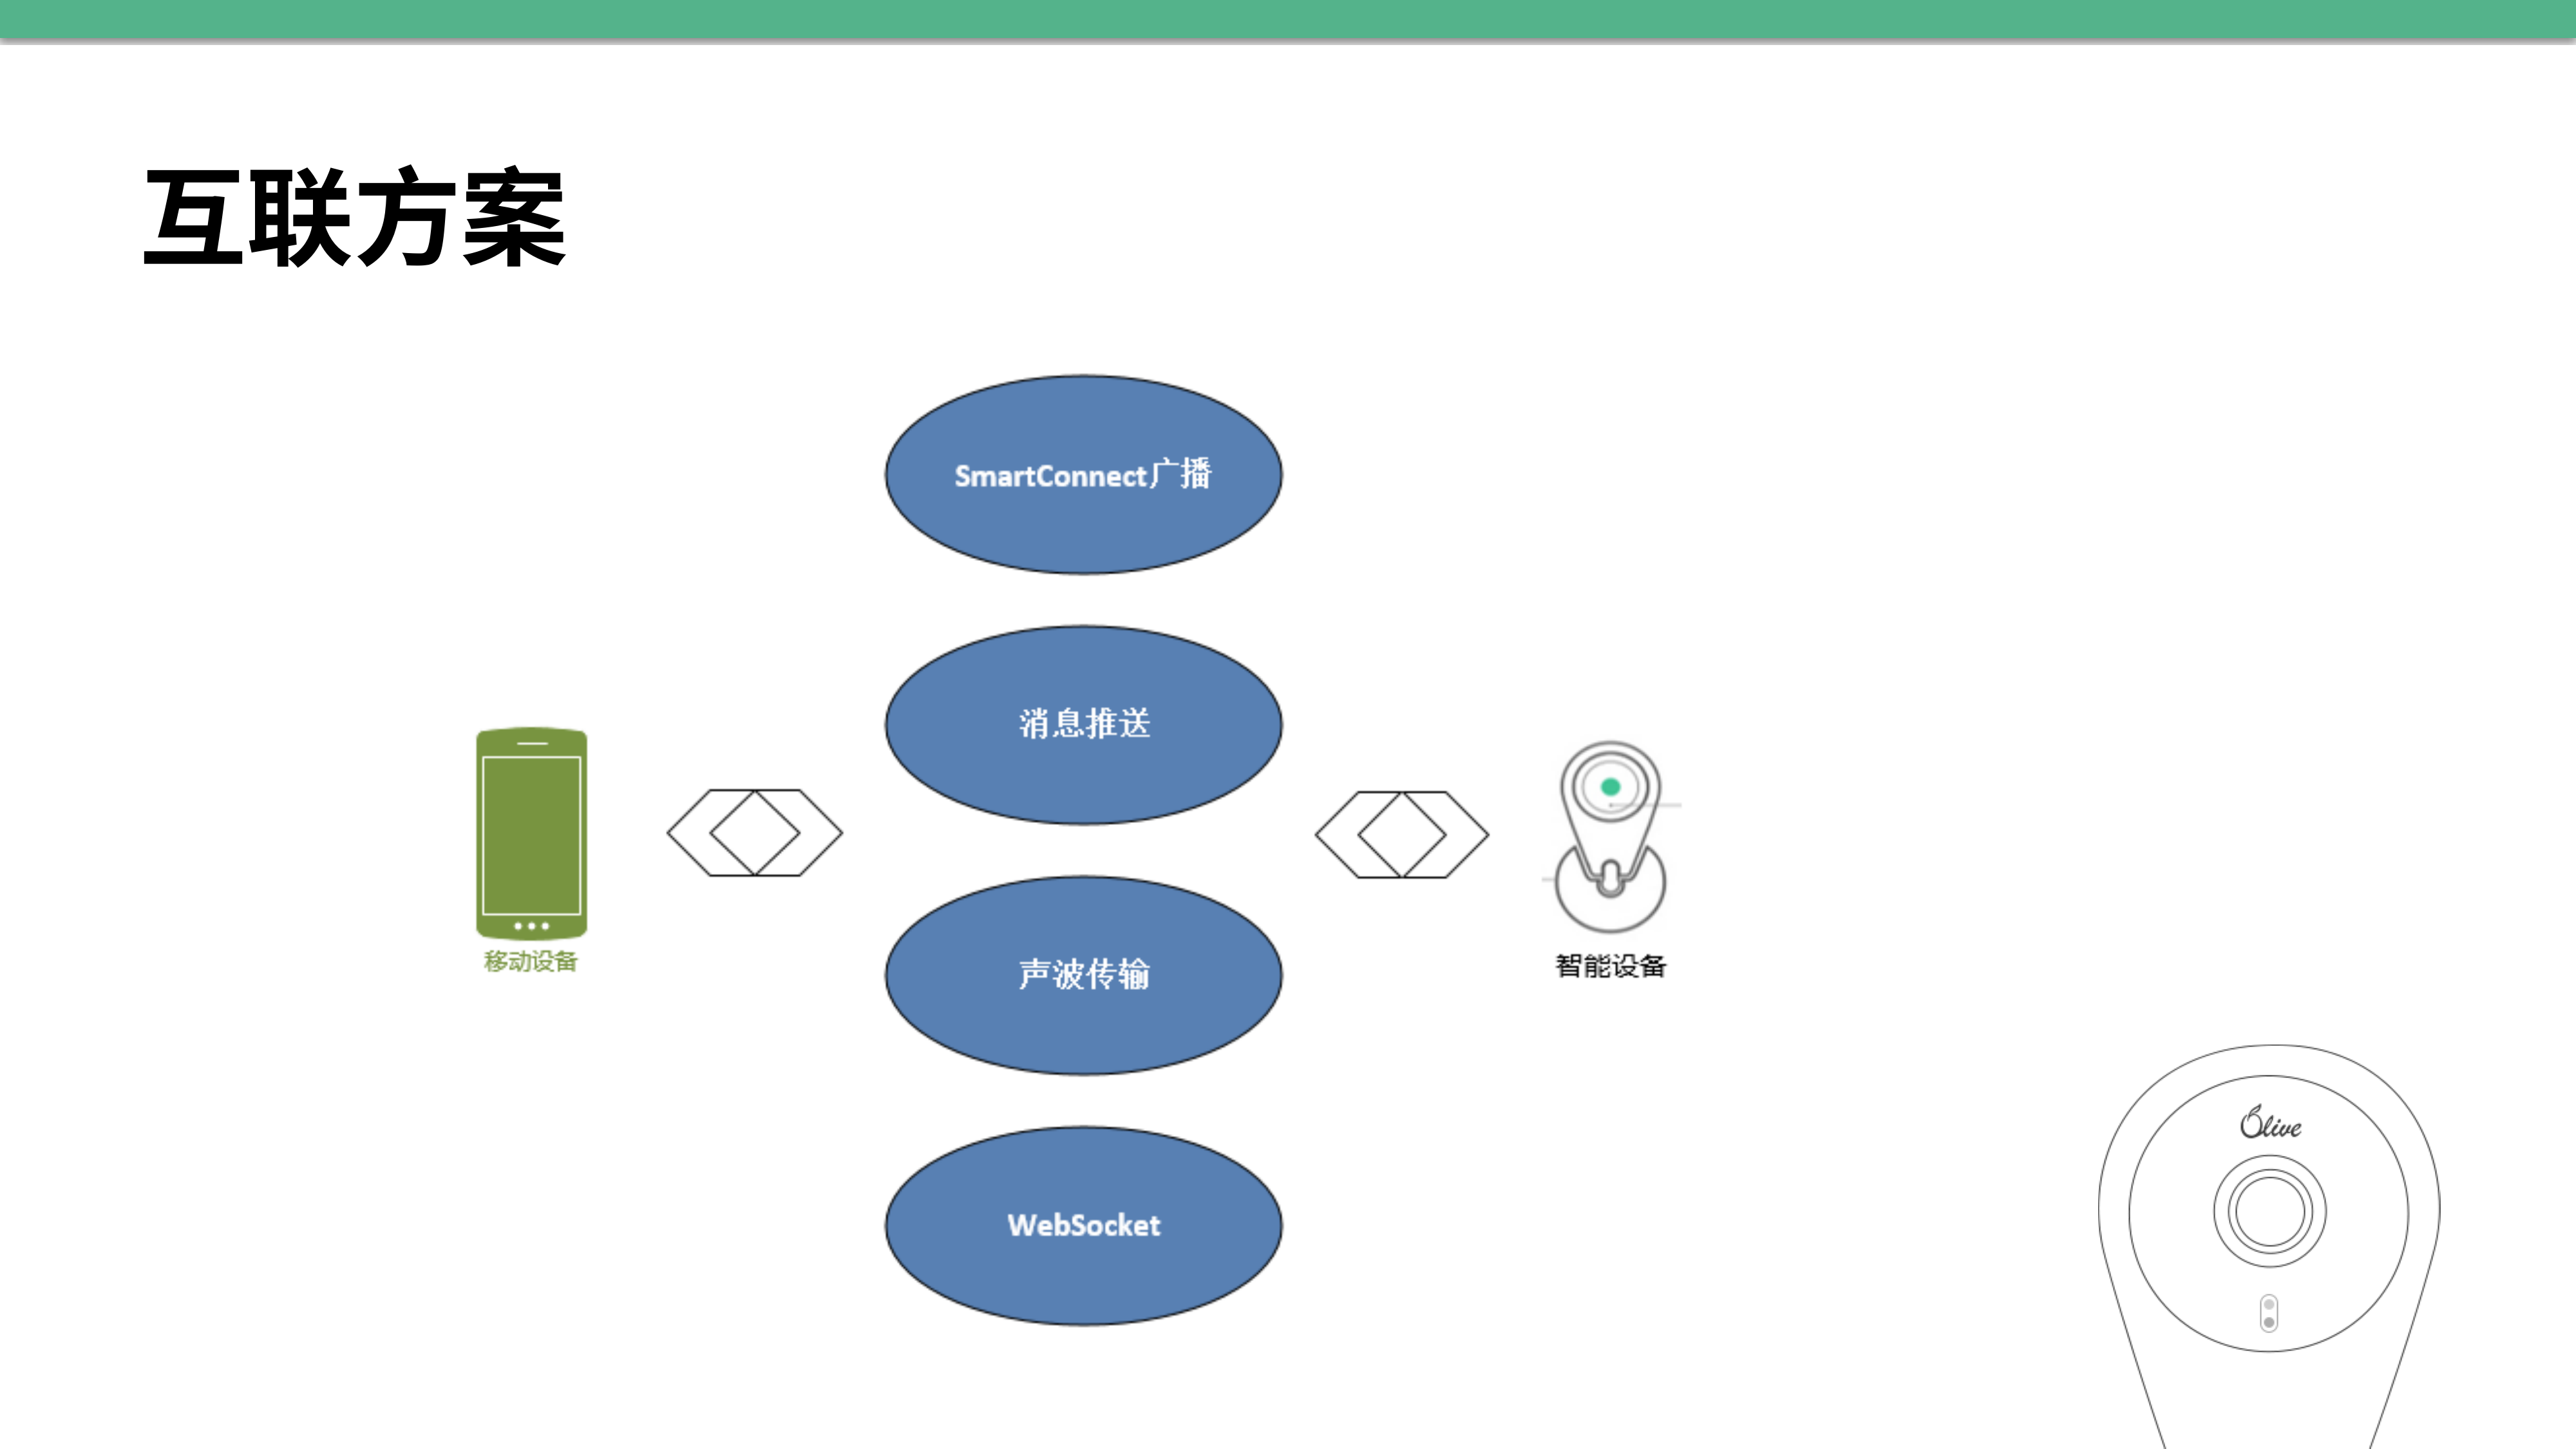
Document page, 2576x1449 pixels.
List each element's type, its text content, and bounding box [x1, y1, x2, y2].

picture [2098, 1045, 2441, 1449]
picture [358, 310, 1793, 1390]
text_box 互联方案 [133, 144, 1608, 284]
